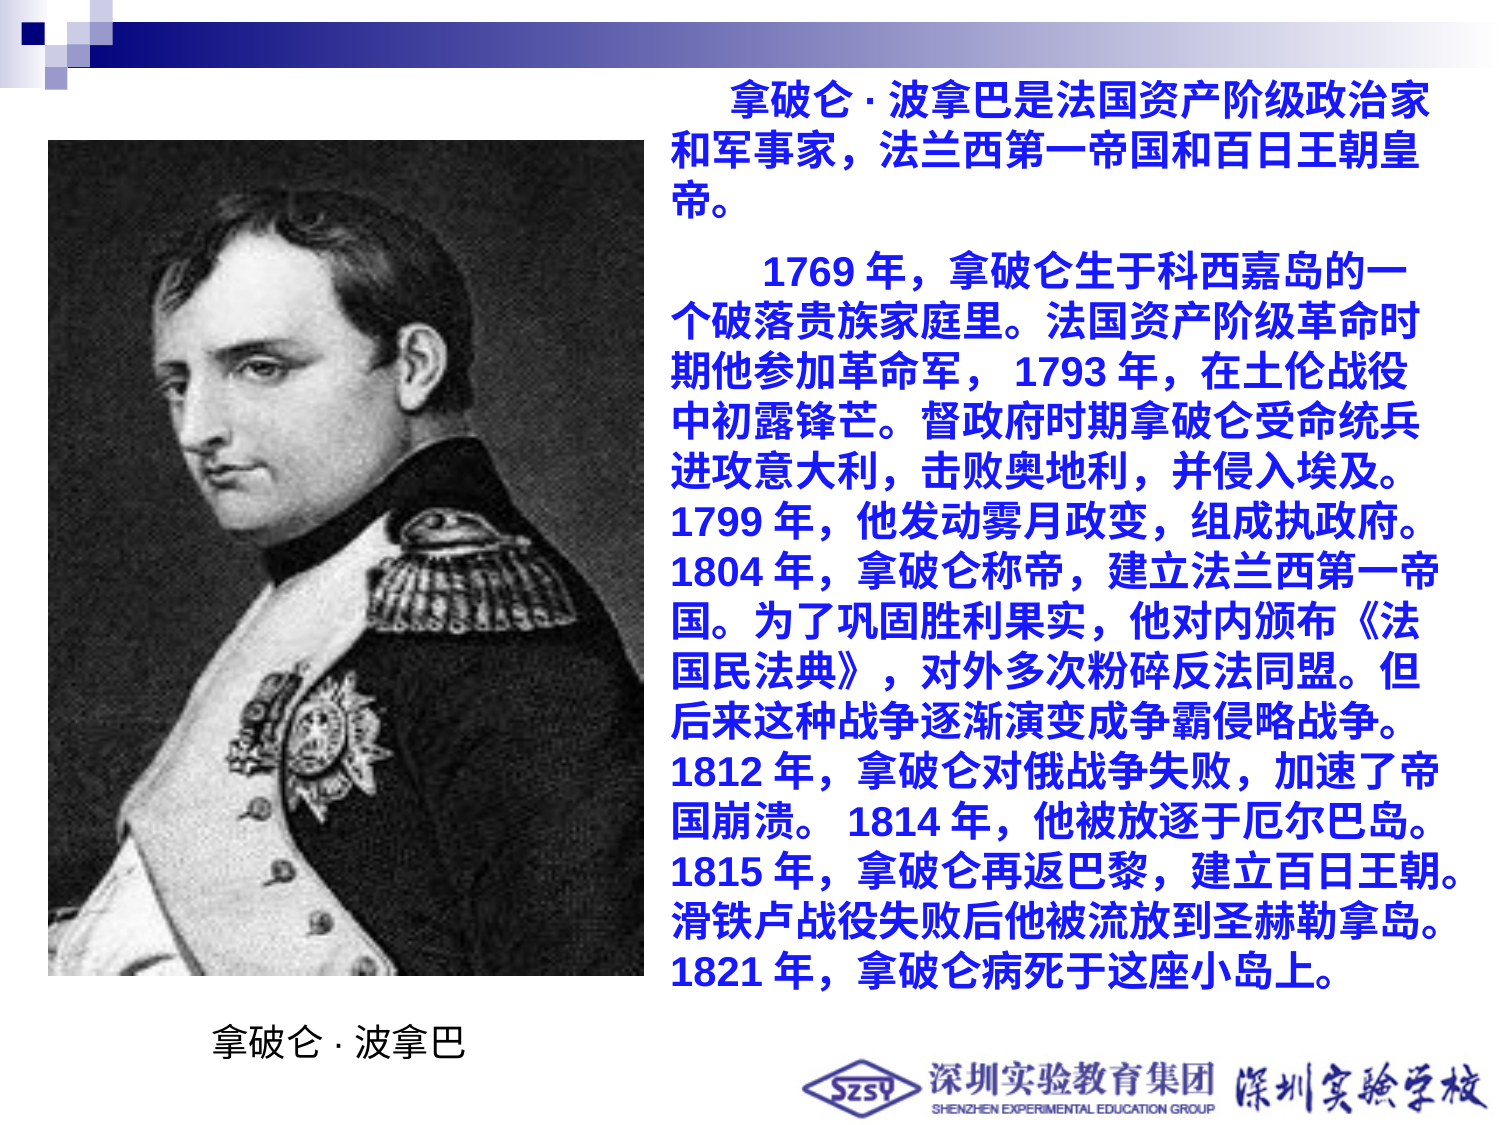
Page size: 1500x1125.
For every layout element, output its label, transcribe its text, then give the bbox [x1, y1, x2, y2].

picture [48, 140, 644, 977]
text_box 拿破仑·波拿巴 [196, 1011, 482, 1072]
picture [796, 1048, 1500, 1125]
text_box 拿破仑·波拿巴是法国资产阶级政治家和军事家，法兰西第一帝国和百日王朝皇帝。 1769年，拿破仑生于科西嘉岛的一个破落贵族家庭里。法国资产阶级革命时期他参加革命军，1793年，在土伦战役中初露锋芒。督政府时期拿破仑受命统兵进攻意大利，击败奥地利，并侵入埃及。1799年，他发动雾月政变，组成执政府。1804年，拿破仑称帝，建立法兰西第一帝国。为了巩固胜利果实，他对内颁布《法国民法典》，对外多次粉碎反法同盟。但后来这种战争逐渐演变成争霸侵略战争。1812年，拿破仑对俄战争失败，加速了帝国崩溃。1814年，他被放逐于厄尔巴岛。1815年，拿破仑再返巴黎，建立百日王朝。滑铁卢战役失败后他被流放到圣赫勒拿岛。1821年，拿破仑病死于这座小岛上。 [655, 66, 1459, 1003]
